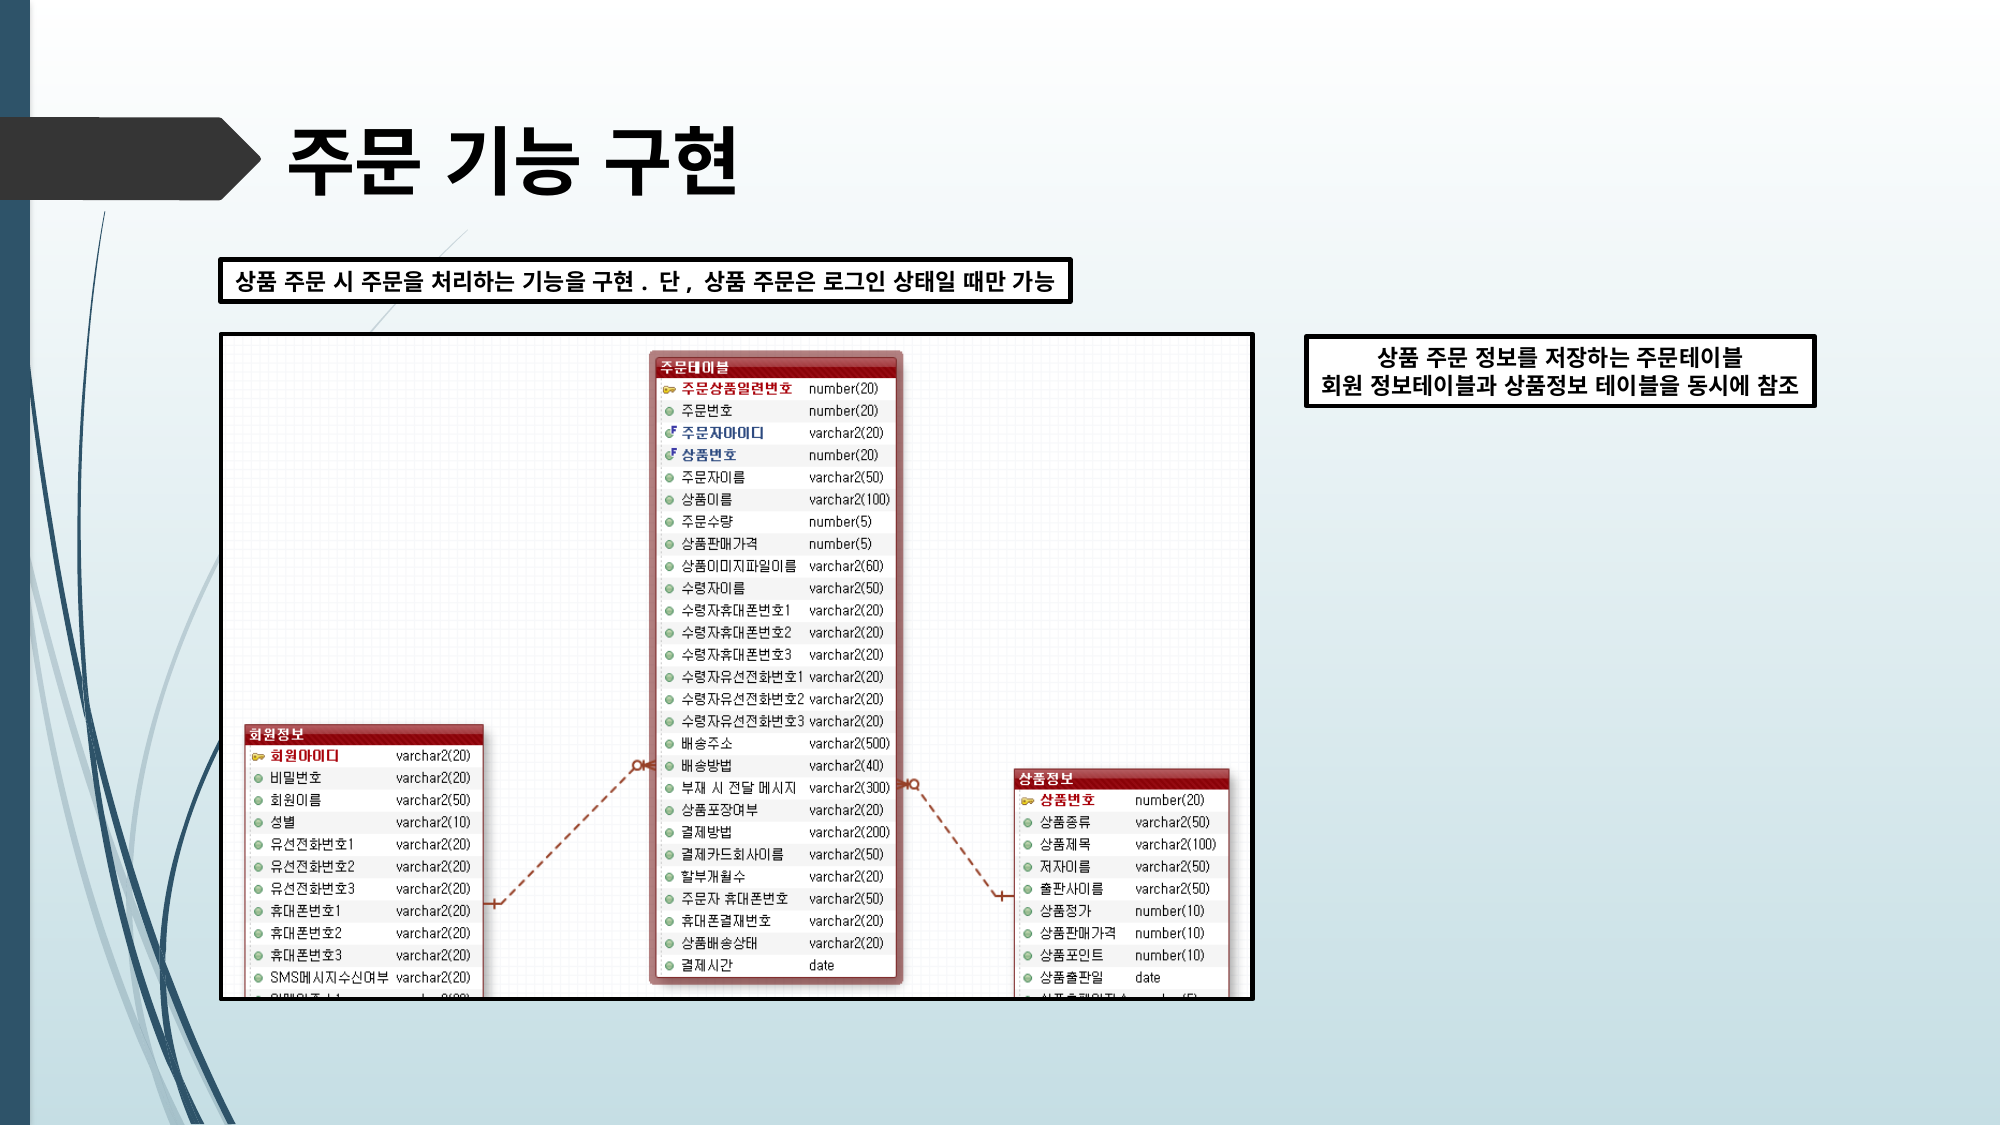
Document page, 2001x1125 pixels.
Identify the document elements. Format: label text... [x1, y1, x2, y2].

text_box 주문 기능 구현 [271, 107, 758, 212]
text_box 상품 주문 시 주문을 처리하는 기능을 구현. 단, 상품 주문은 로그인 상태일 때만 가능 [219, 258, 1071, 303]
text_box 상품 주문 정보를 저장하는 주문테이블 회원 정보테이블과 상품정보 테이블을 동시에 참조 [1305, 335, 1816, 407]
picture [222, 336, 1251, 997]
